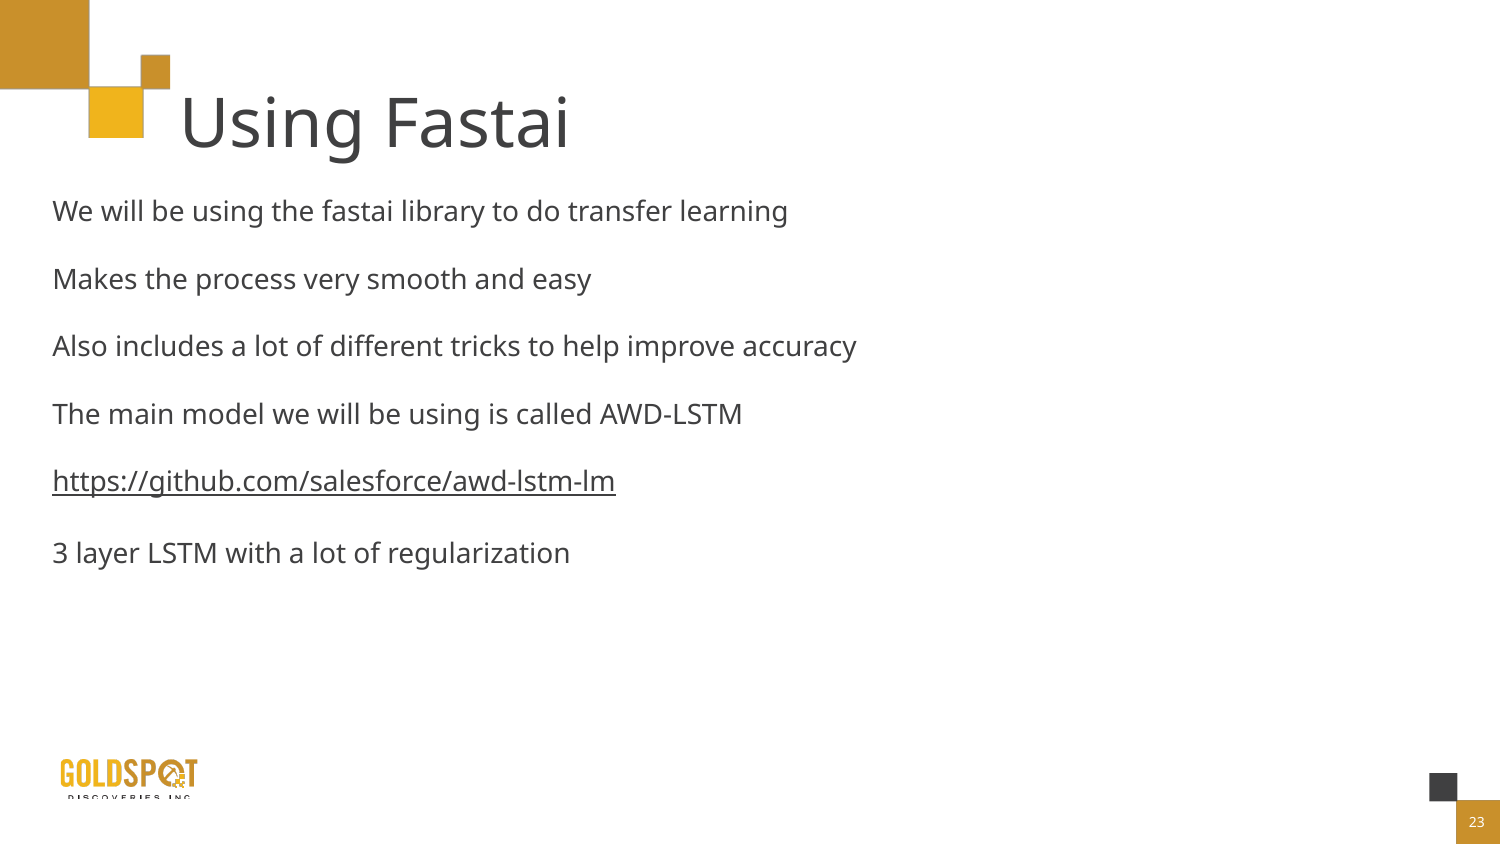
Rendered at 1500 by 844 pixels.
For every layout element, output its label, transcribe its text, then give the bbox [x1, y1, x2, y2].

text_box We will be using the fastai library to do transfer learning Makes the process very smooth and easy Also includes a lot of different tricks to help improve accuracy The main model we will be using is called AWD-LSTM https://github.com/salesforce/awd-lstm-lm 3 layer LSTM with a lot of regularization [37, 186, 1475, 611]
text_box 23 [1379, 764, 1500, 844]
title Using Fastai [164, 74, 1065, 177]
